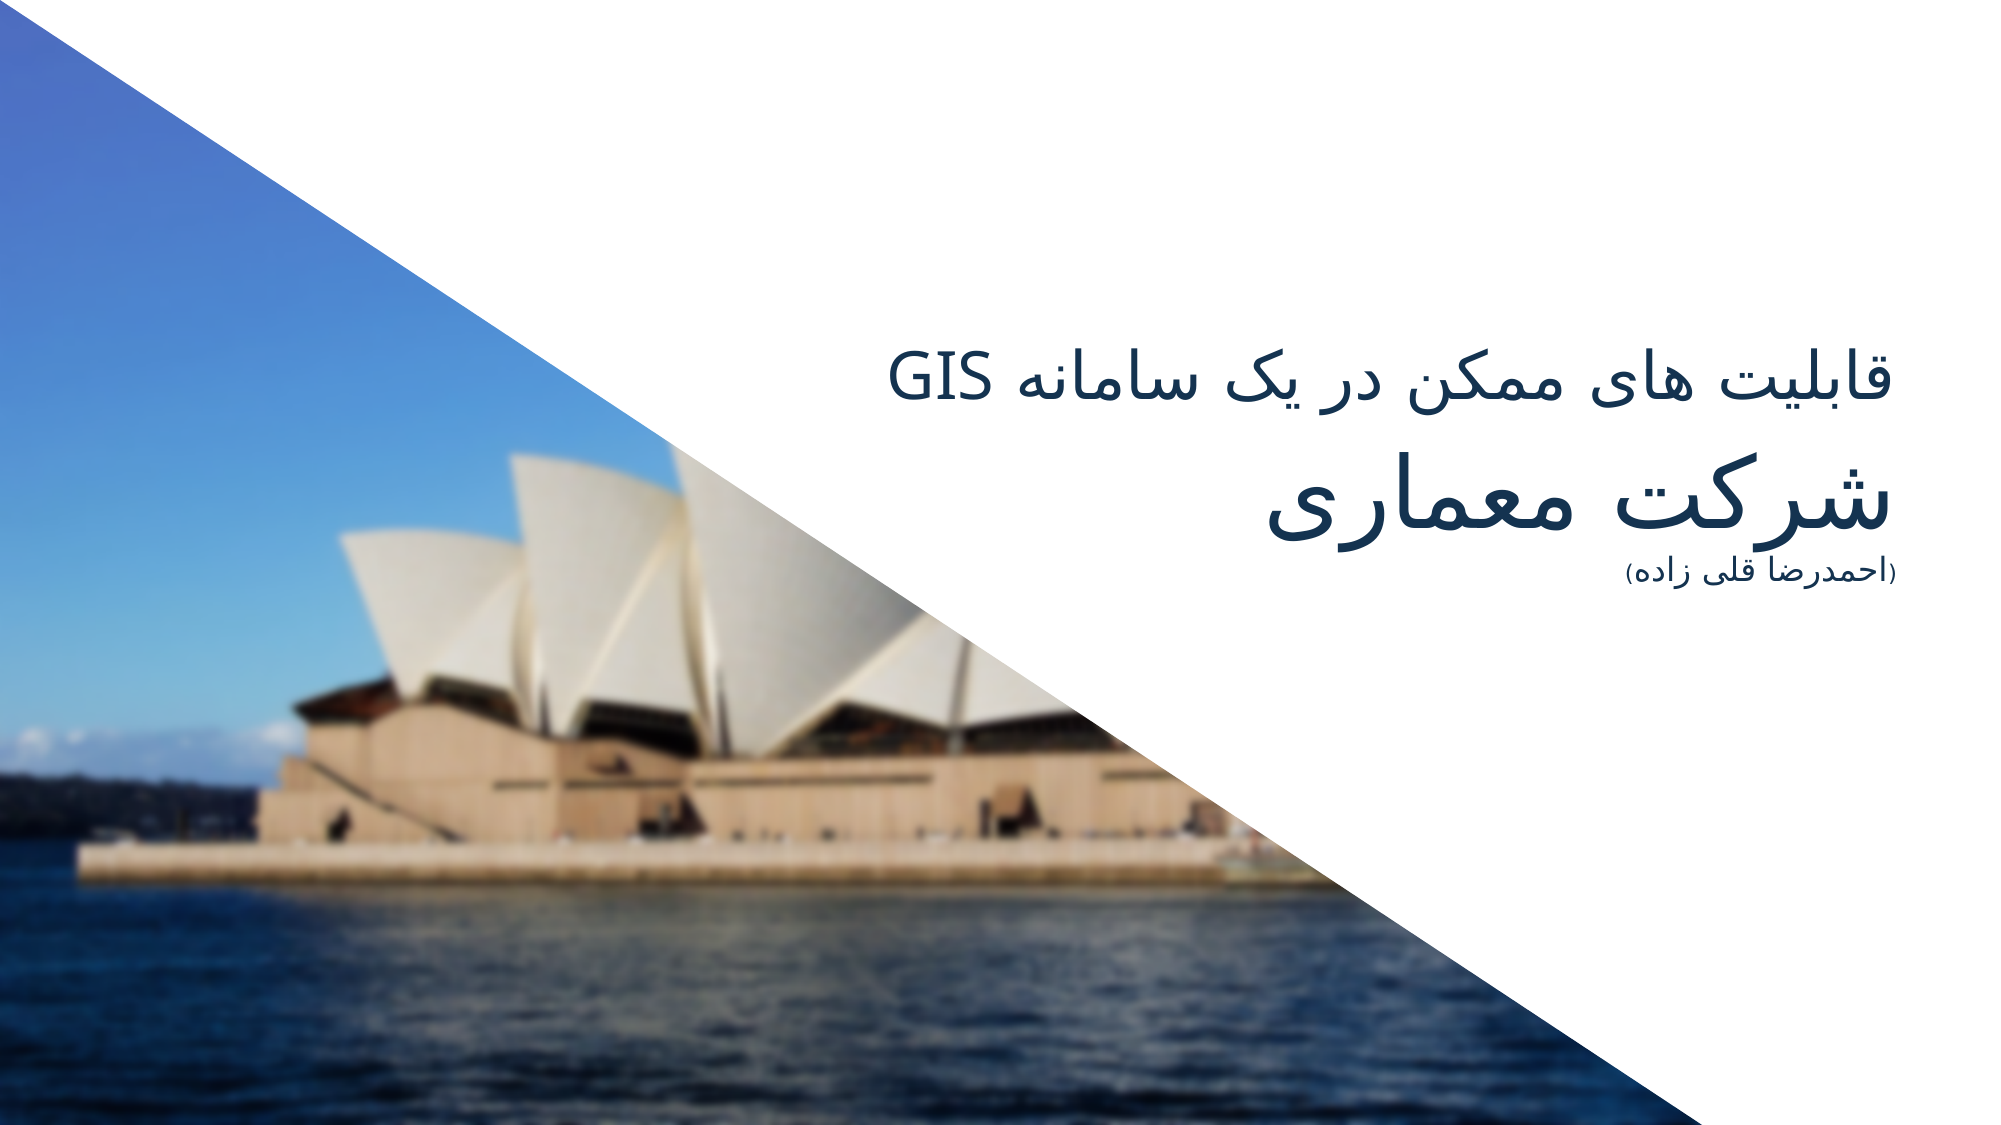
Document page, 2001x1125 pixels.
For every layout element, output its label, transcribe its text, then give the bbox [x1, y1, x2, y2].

text_box شرکت معماری (احمدرضا قلی زاده) [1703, 420, 1912, 596]
picture [0, 0, 1703, 1125]
title قابلیت های ممکن در یک سامانه GIS [1703, 318, 1912, 420]
